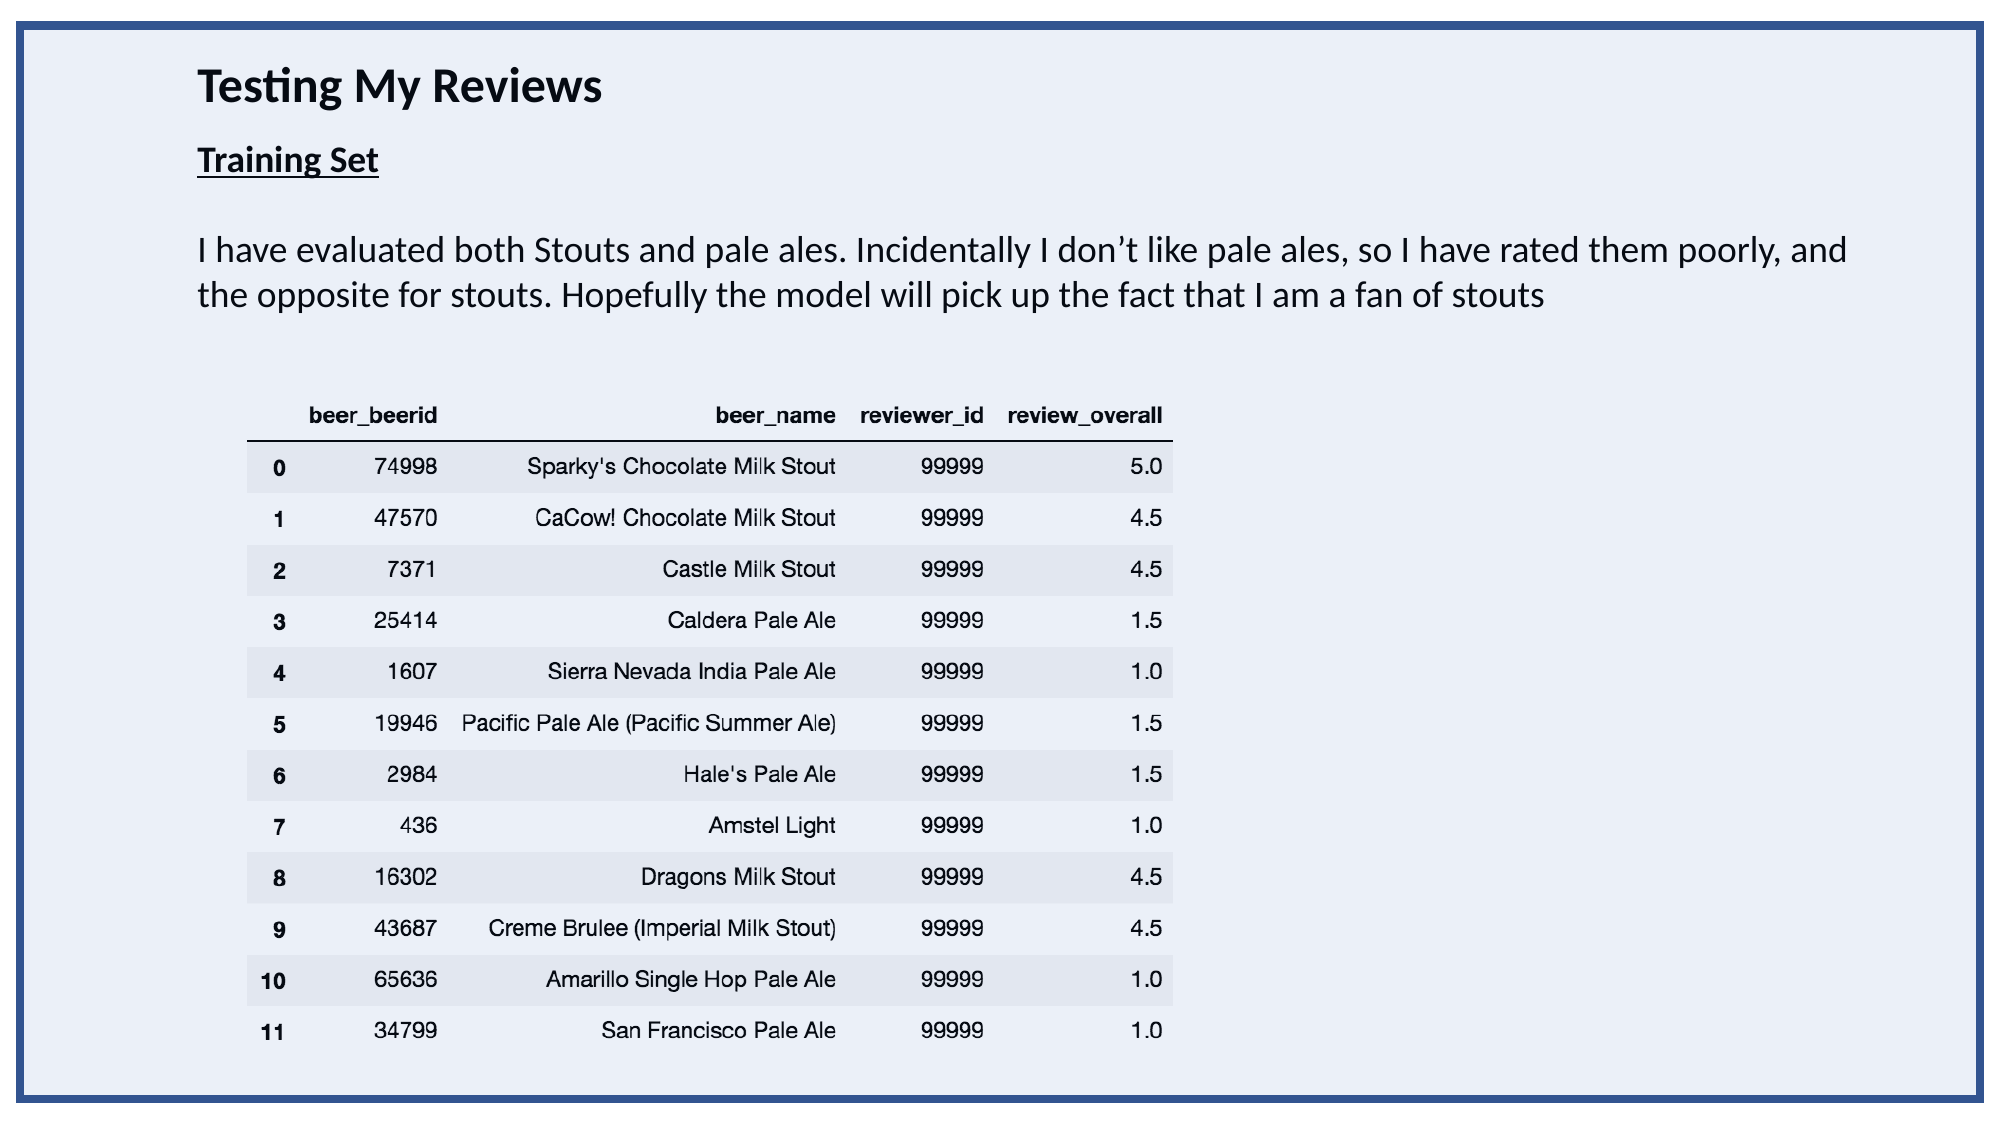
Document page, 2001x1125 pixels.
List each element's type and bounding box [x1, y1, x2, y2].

text_box [19, 25, 1981, 1100]
picture [241, 394, 1205, 1055]
